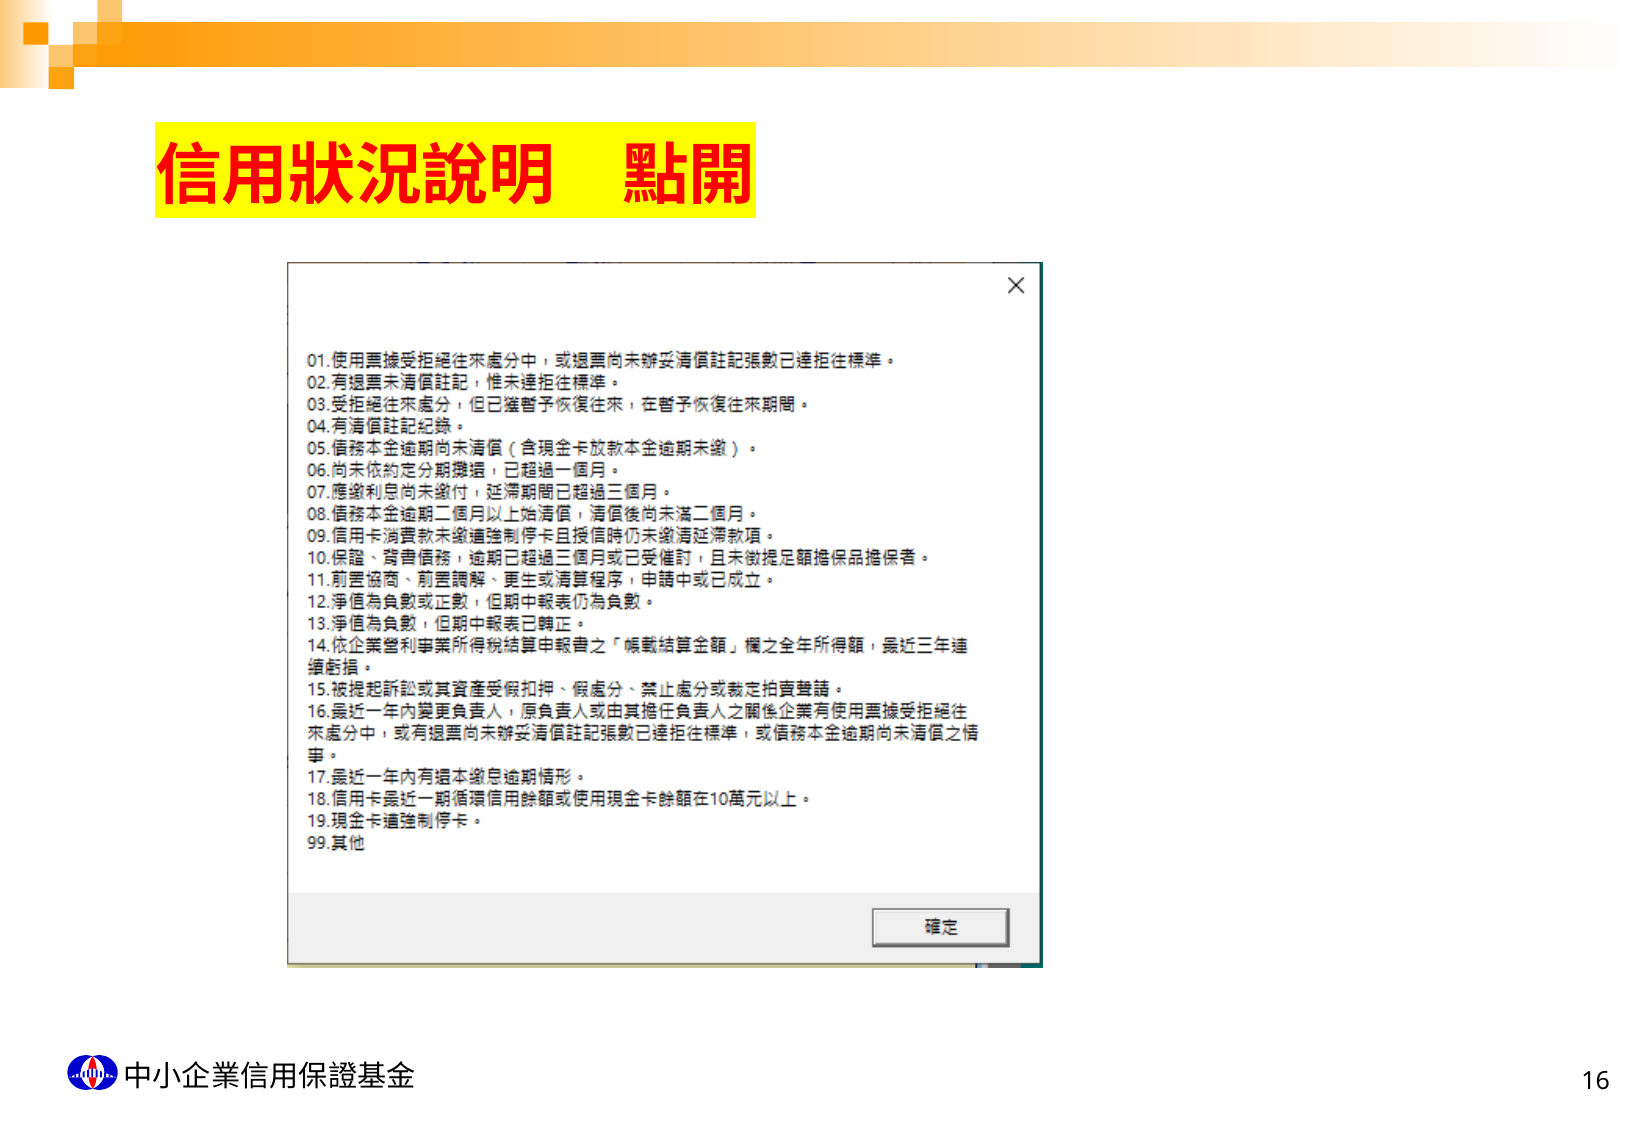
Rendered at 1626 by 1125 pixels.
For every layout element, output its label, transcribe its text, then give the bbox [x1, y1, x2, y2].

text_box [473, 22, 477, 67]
slide_number 15 [1184, 1049, 1625, 1107]
picture [287, 262, 1043, 968]
text_box 信用狀況說明 點開 [140, 124, 771, 220]
